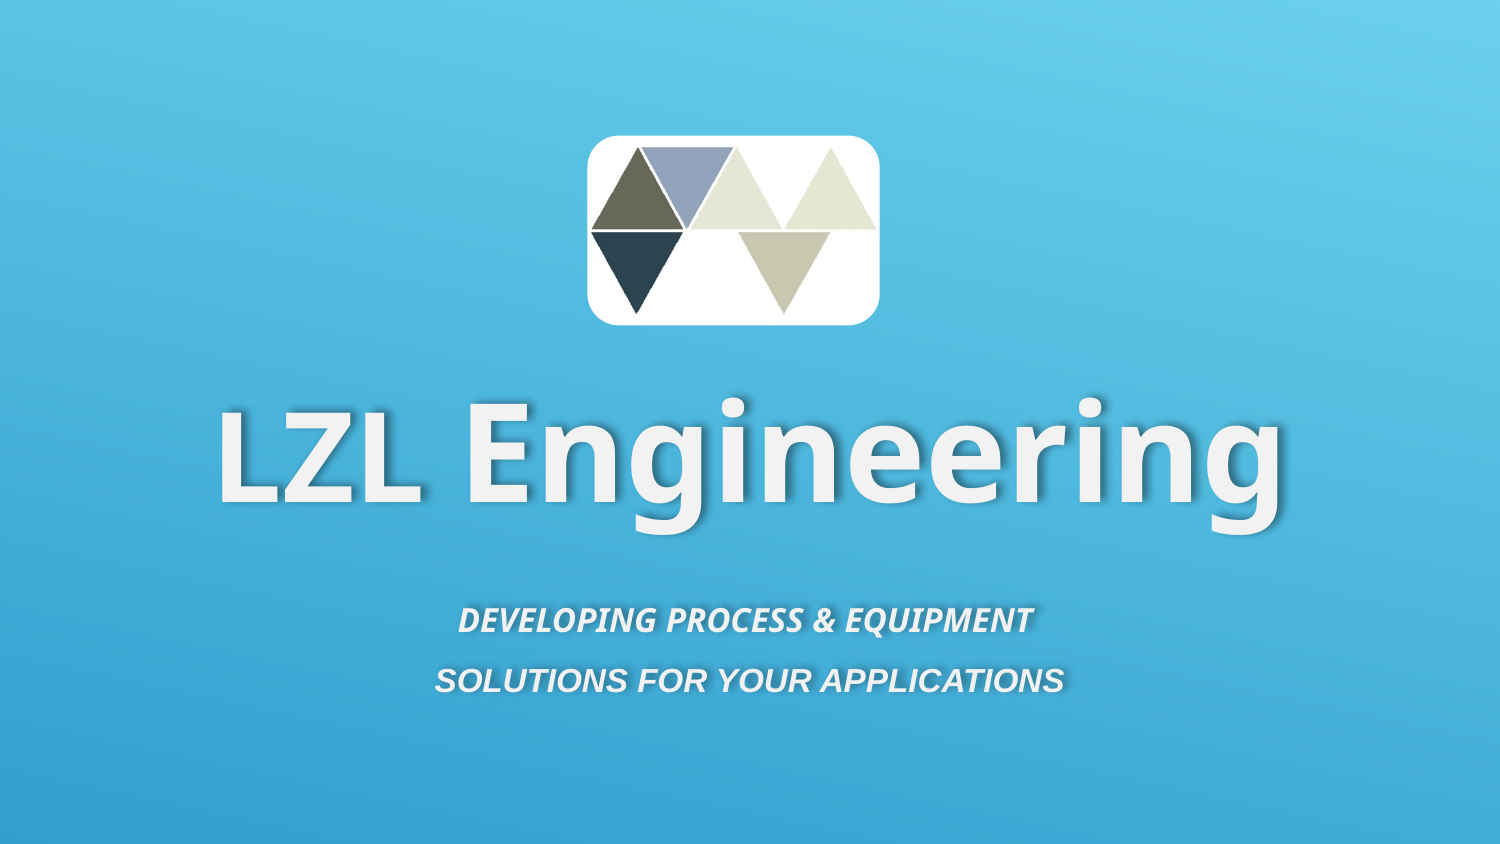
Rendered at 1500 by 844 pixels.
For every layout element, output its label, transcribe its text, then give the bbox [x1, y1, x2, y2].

text_box LZL Engineering [0, 364, 1500, 628]
text_box DEVELOPING PROCESS & EQUIPMENT SOLUTIONS FOR YOUR APPLICATIONS [362, 579, 1138, 667]
picture [587, 135, 880, 326]
